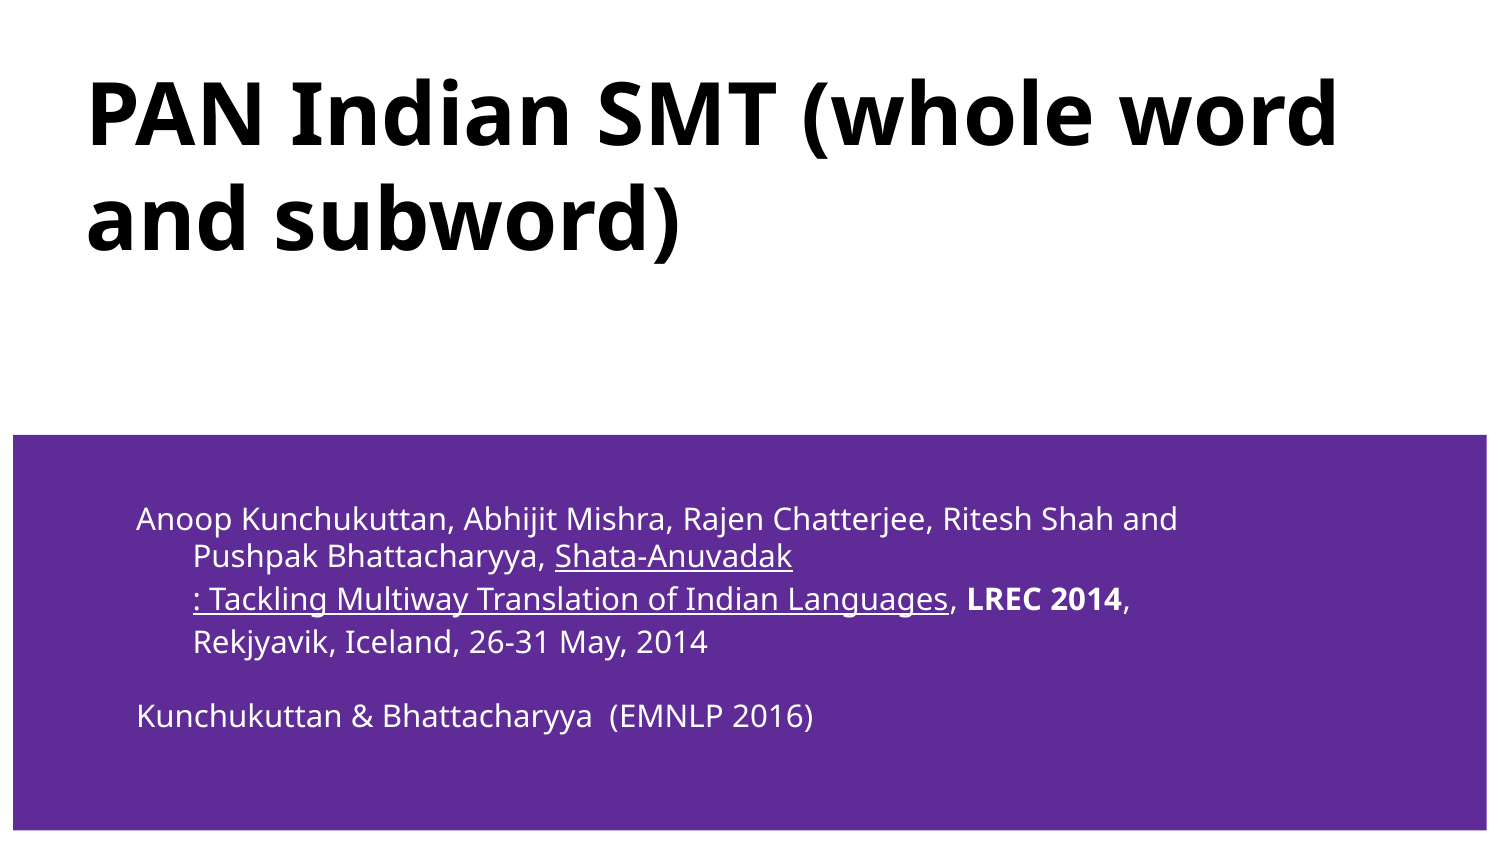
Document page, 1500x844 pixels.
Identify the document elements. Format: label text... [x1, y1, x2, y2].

subtitle Anoop Kunchukuttan, Abhijit Mishra, Rajen Chatterjee, Ritesh Shah and Pushpak Bhattacharyya, Shata-Anuvadak: Tackling Multiway Translation of Indian Languages, LREC 2014, Rekjyavik, Iceland, 26-31 May, 2014 Kunchukuttan & Bhattacharyya (EMNLP 2016) [102, 483, 1215, 700]
title PAN Indian SMT (whole word and subword) [70, 103, 1410, 283]
